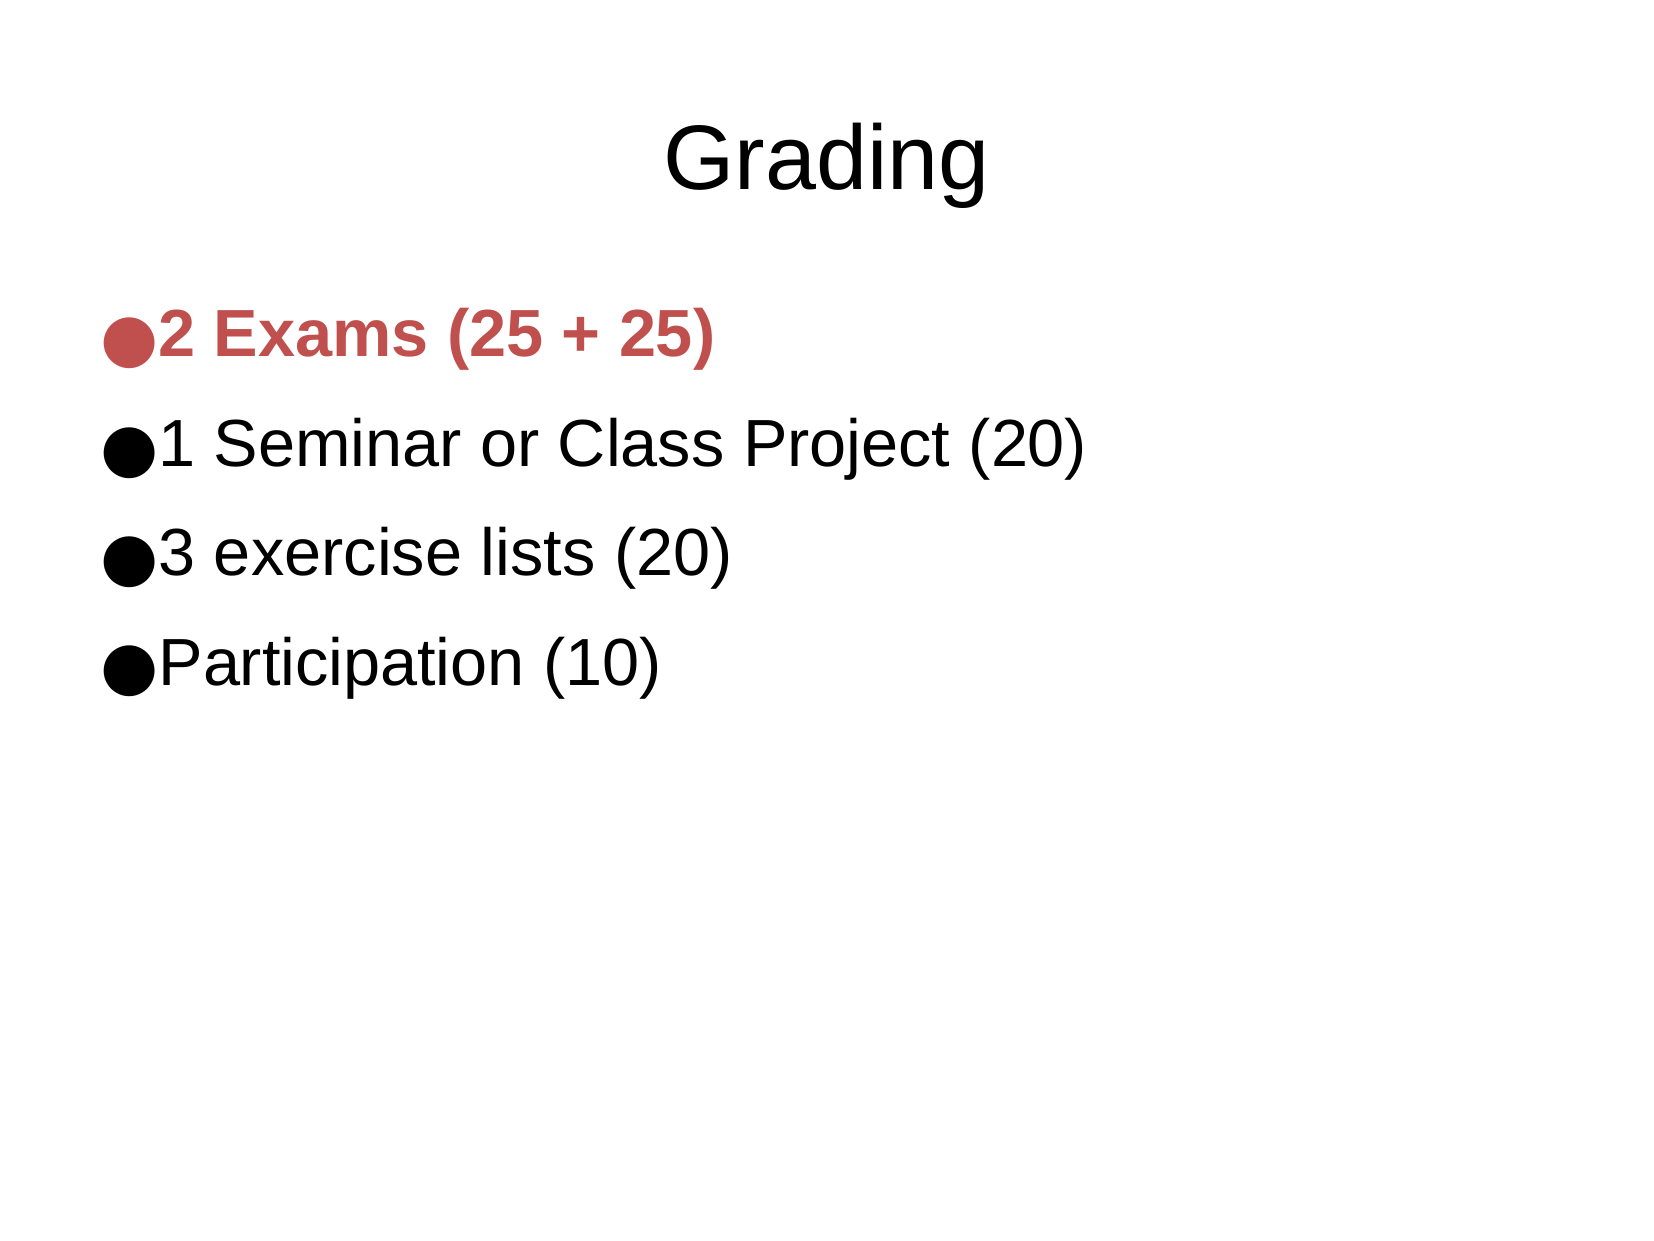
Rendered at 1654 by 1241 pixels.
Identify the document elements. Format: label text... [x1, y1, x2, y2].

text_box Grading [82, 49, 1571, 257]
text_box 2 Exams (25 + 25) 1 Seminar or Class Project (20) 3 exercise lists (20) Participation (10) [82, 290, 1571, 1010]
